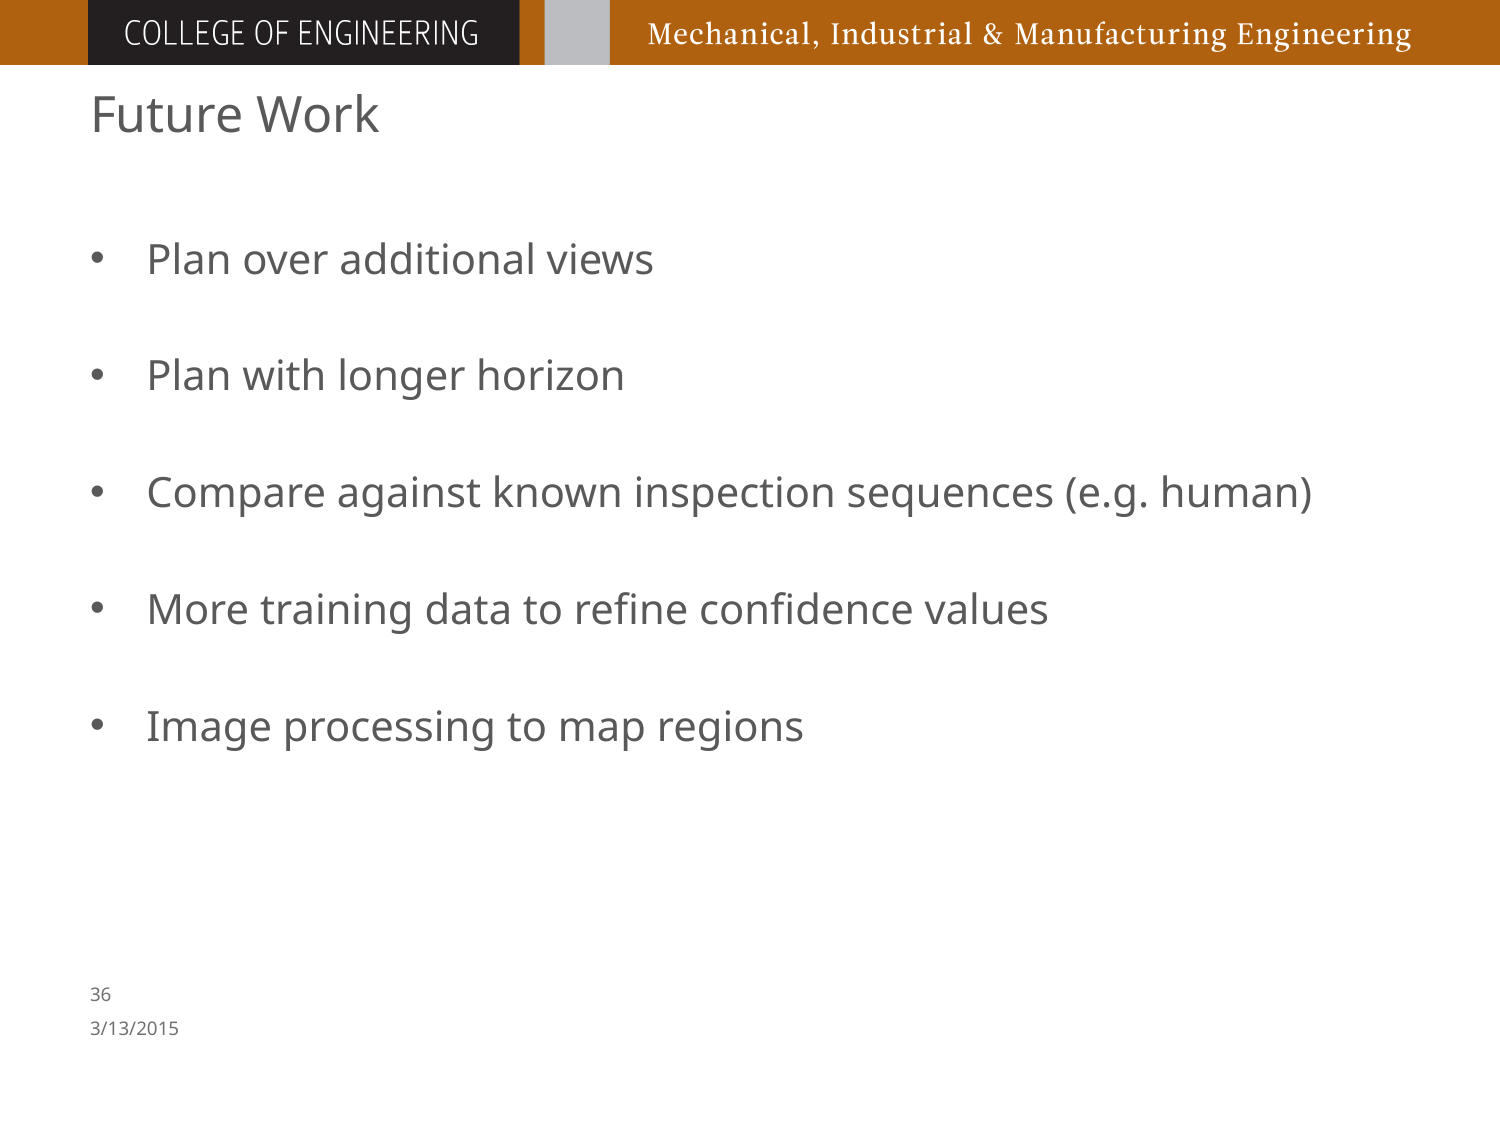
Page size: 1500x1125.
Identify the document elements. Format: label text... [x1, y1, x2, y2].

title Future Work [75, 75, 1425, 188]
picture [0, 0, 1500, 65]
list Plan over additional views Plan with longer horizon Compare against known inspection sequences (e.g. human) More training data to refine confidence values Image processing to map regions [75, 224, 1425, 938]
slide_number 35 [75, 982, 135, 1013]
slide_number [75, 1012, 375, 1043]
